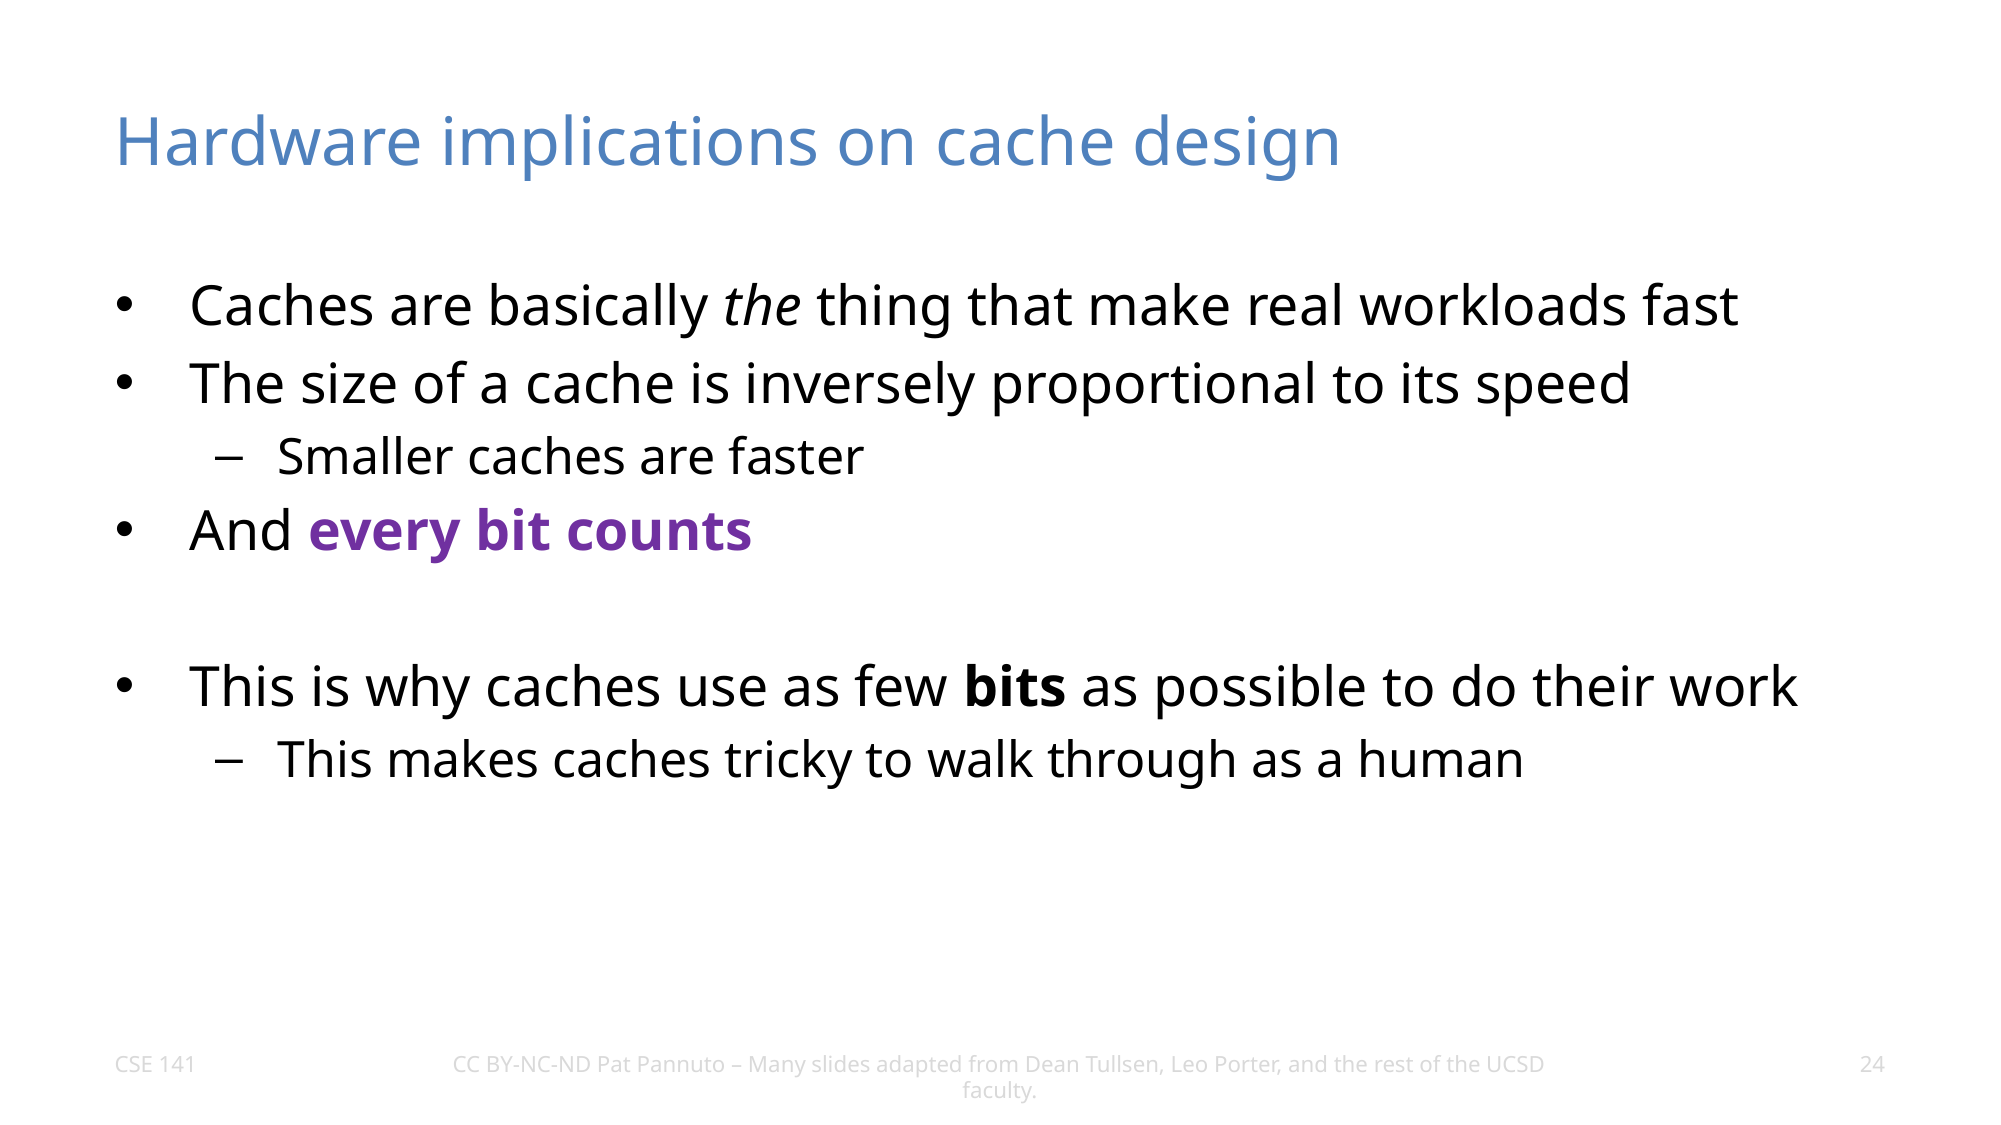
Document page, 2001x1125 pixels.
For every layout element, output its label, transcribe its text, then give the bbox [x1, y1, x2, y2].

list Caches are basically the thing that make real workloads fast The size of a cache is inversely proportional to its speed Smaller caches are faster And every bit counts This is why caches use as few bits as possible to do their work This makes caches tricky to walk through as a human [99, 262, 1900, 1005]
title Hardware implications on cache design [99, 45, 1900, 233]
